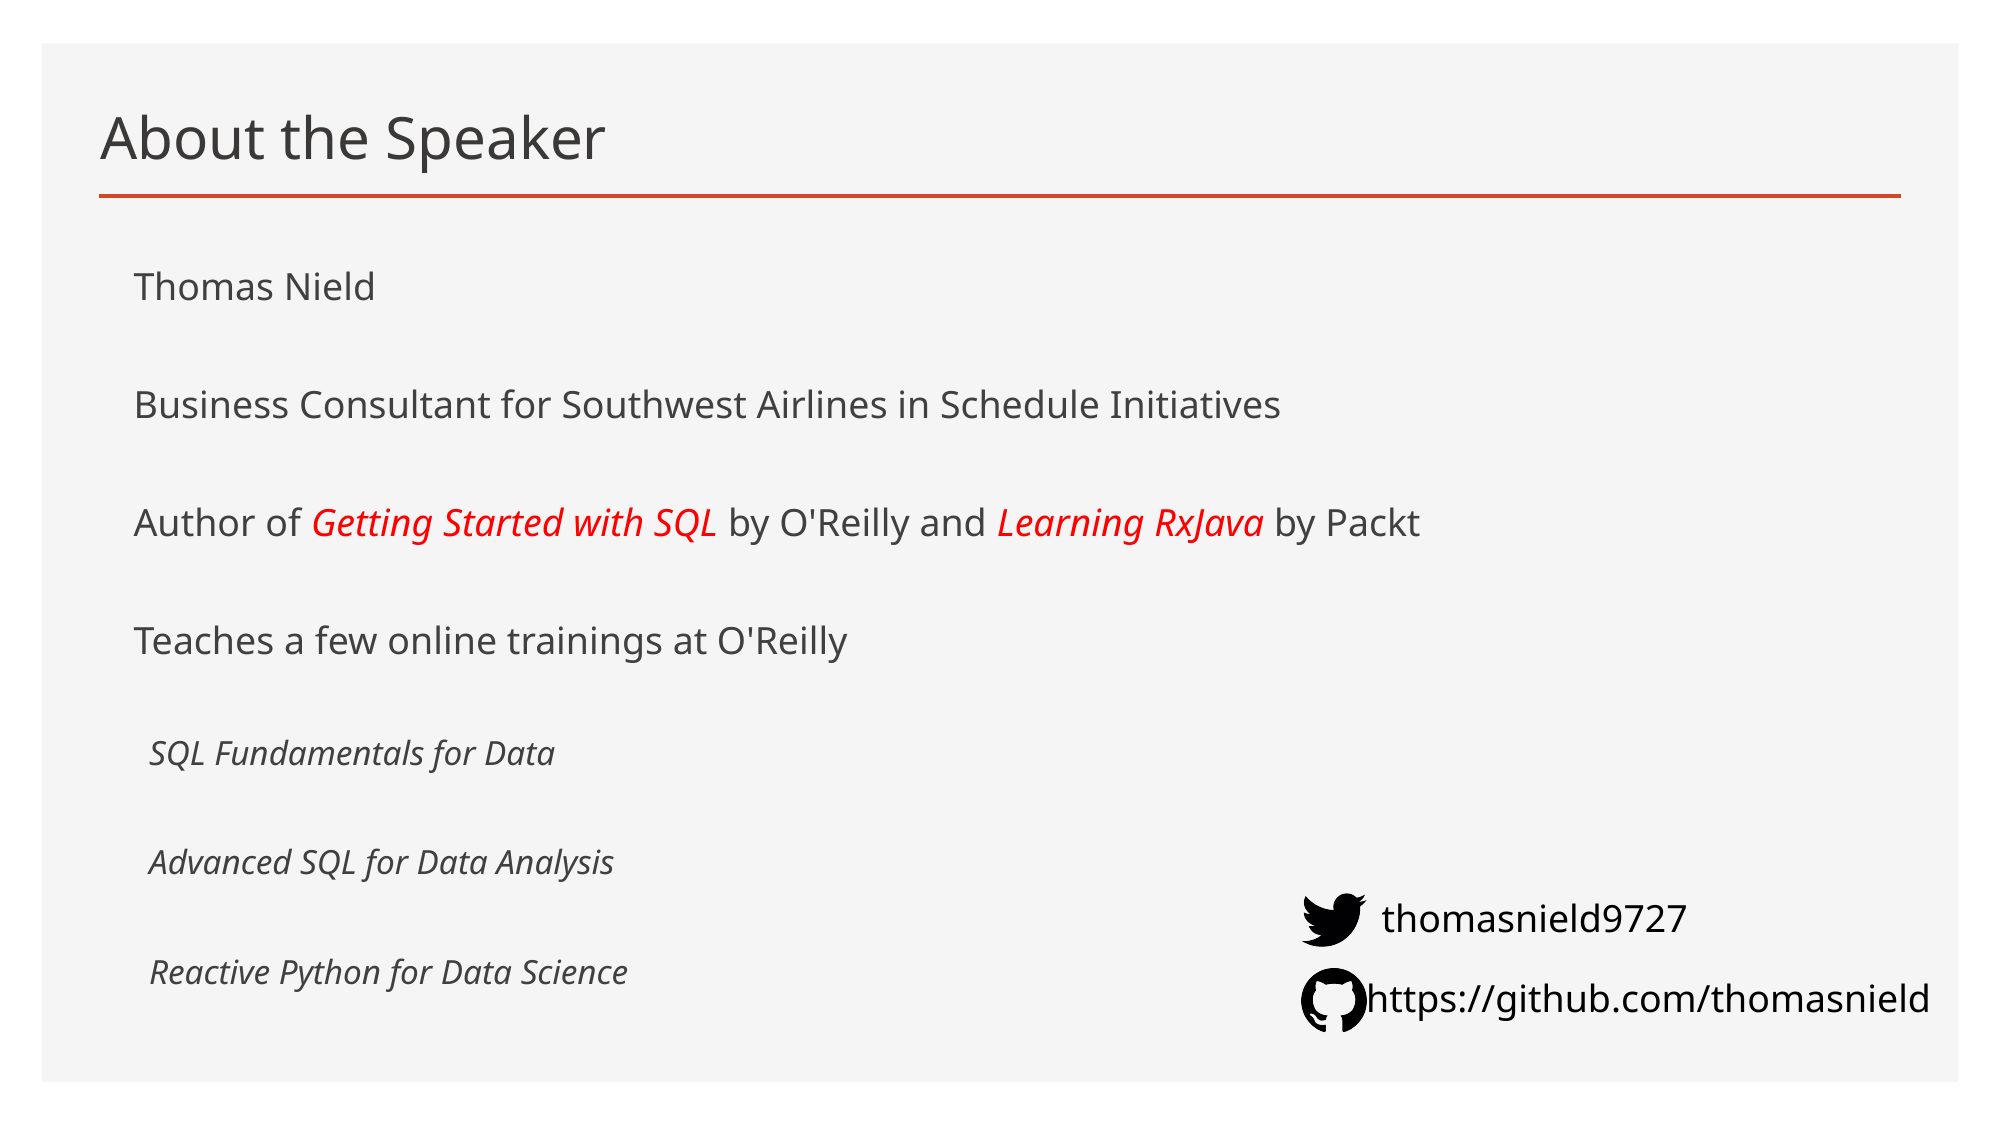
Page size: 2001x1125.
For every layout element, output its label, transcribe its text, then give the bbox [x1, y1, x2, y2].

list Thomas Nield Business Consultant for Southwest Airlines in Schedule Initiatives Author of Getting Started with SQL by O'Reilly and Learning RxJava by Packt Teaches a few online trainings at O'Reilly SQL Fundamentals for Data Advanced SQL for Data Analysis Reactive Python for Data Science [108, 224, 1562, 1079]
title About the Speaker [85, 73, 1089, 179]
picture [1301, 967, 1367, 1033]
picture [1301, 887, 1367, 953]
text_box thomasnield9727 [1366, 887, 1756, 968]
text_box https://github.com/thomasnield [1367, 968, 1947, 1028]
